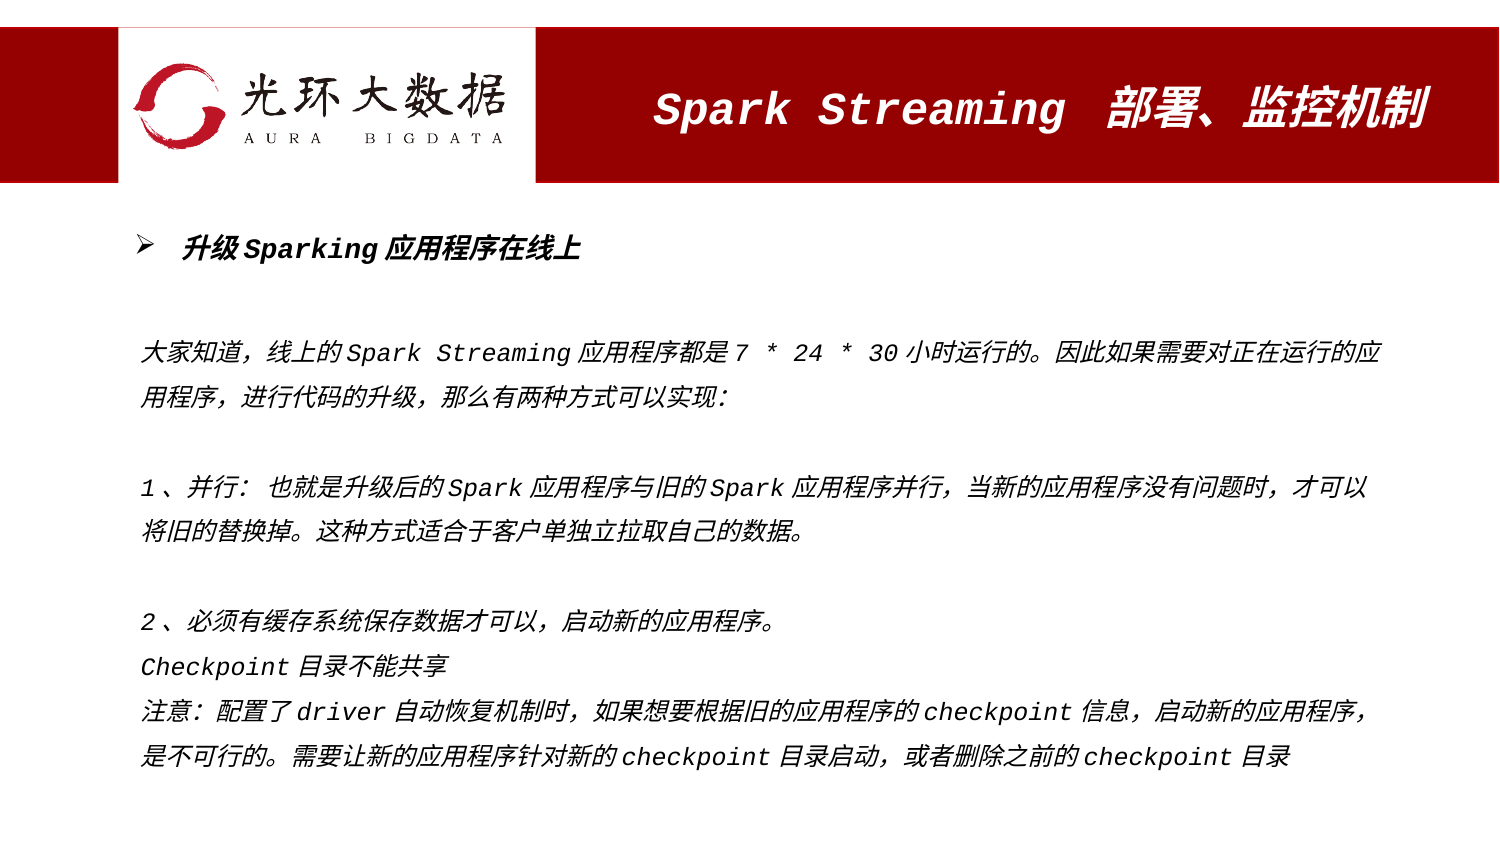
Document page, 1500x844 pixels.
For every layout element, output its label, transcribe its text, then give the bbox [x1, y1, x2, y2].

text_box 大家知道，线上的Spark Streaming应用程序都是7 * 24 * 30小时运行的。因此如果需要对正在运行的应用程序，进行代码的升级，那么有两种方式可以实现： 1、并行： 也就是升级后的Spark应用程序与旧的Spark应用程序并行，当新的应用程序没有问题时，才可以将旧的替换掉。这种方式适合于客户单独立拉取自己的数据。 2、必须有缓存系统保存数据才可以，启动新的应用程序。 Checkpoint目录不能共享 注意：配置了driver自动恢复机制时，如果想要根据旧的应用程序的checkpoint信息，启动新的应用程序，是不可行的。需要让新的应用程序针对新的checkpoint目录启动，或者删除之前的checkpoint目录 [125, 313, 1397, 778]
text_box 升级Sparking应用程序在线上 [119, 223, 1003, 272]
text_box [0, 27, 1499, 186]
